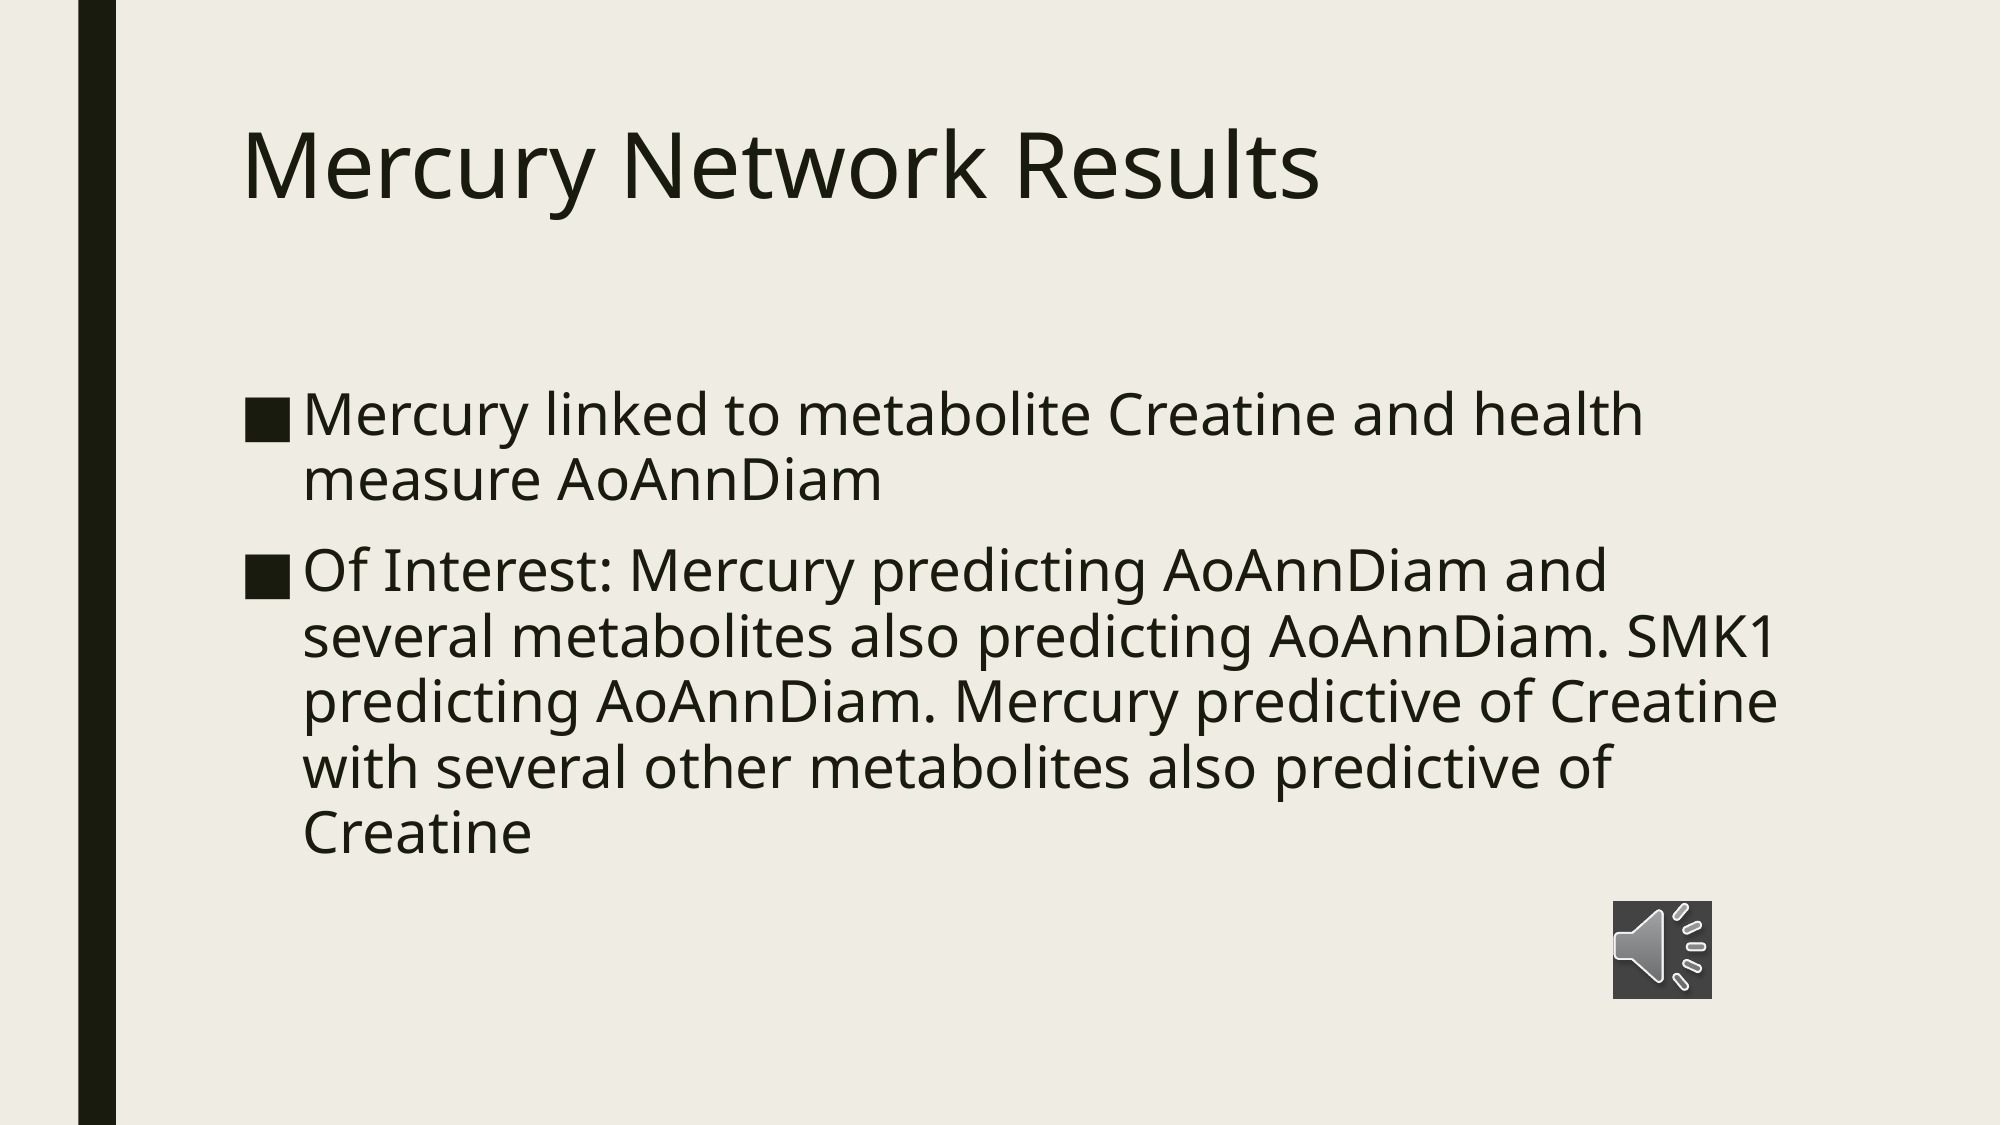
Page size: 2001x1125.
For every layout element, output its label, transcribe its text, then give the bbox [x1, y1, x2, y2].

picture [1612, 899, 1713, 1000]
list Mercury linked to metabolite Creatine and health measure AoAnnDiam Of Interest: Mercury predicting AoAnnDiam and several metabolites also predicting AoAnnDiam. SMK1 predicting AoAnnDiam. Mercury predictive of Creatine with several other metabolites also predictive of Creatine [225, 375, 1800, 963]
title Mercury Network Results [225, 112, 1800, 357]
